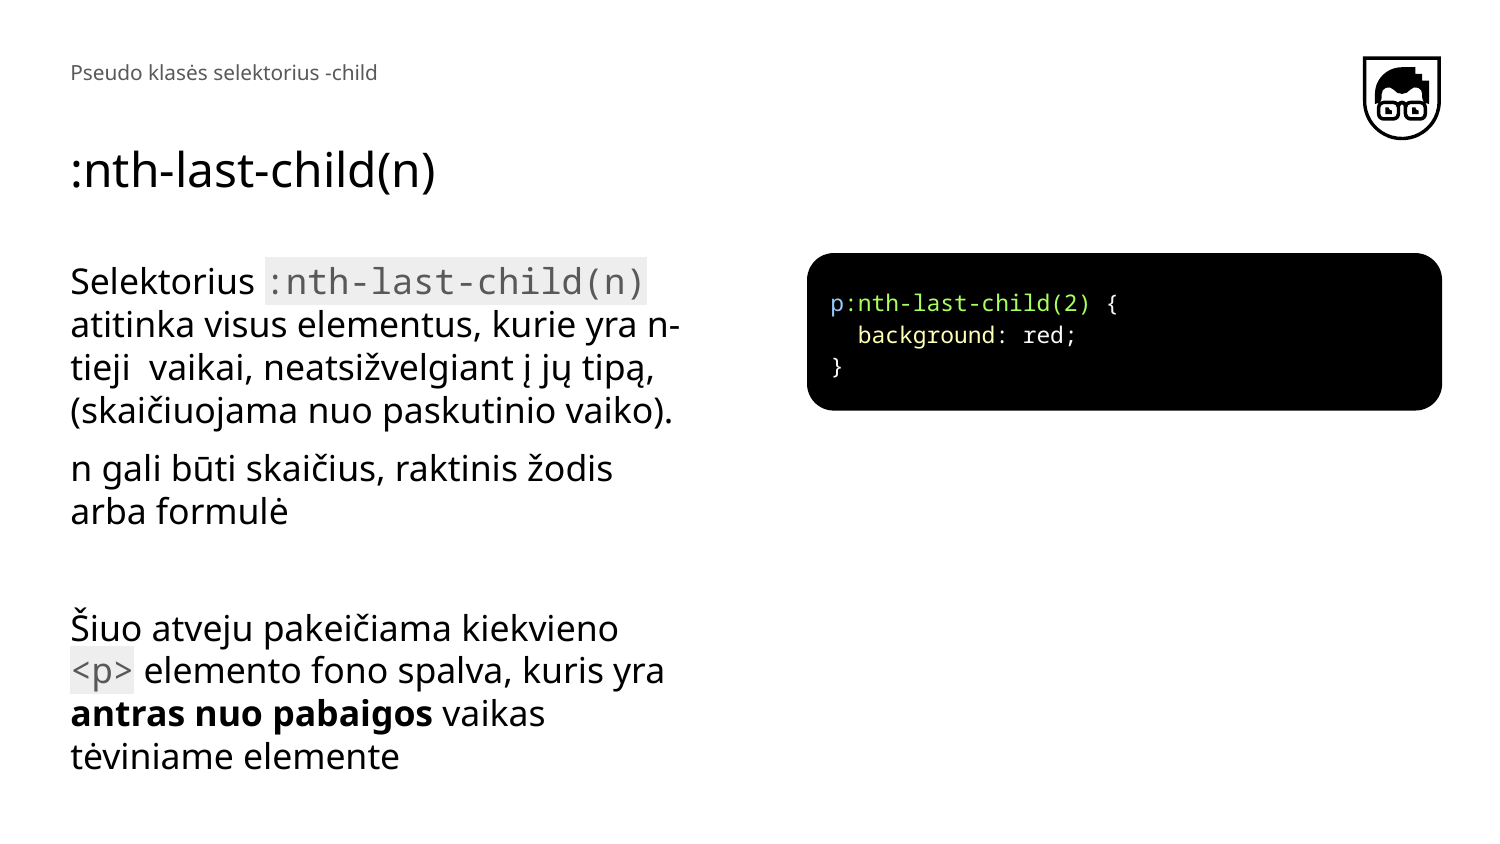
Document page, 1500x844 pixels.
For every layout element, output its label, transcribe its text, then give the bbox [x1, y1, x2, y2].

list Pseudo klasės selektorius -child [59, 56, 750, 113]
text_box p:nth-last-child(2) { background: red; } [807, 253, 1442, 410]
title :nth-last-child(n) [59, 140, 1325, 208]
list Selektorius :nth-last-child(n) atitinka visus elementus, kurie yra n-tieji vaikai, neatsižvelgiant į jų tipą, (skaičiuojama nuo paskutinio vaiko). n gali būti skaičius, raktinis žodis arba formulė Šiuo atveju pakeičiama kiekvieno <p> elemento fono spalva, kuris yra antras nuo pabaigos vaikas tėviniame elemente [59, 253, 693, 801]
